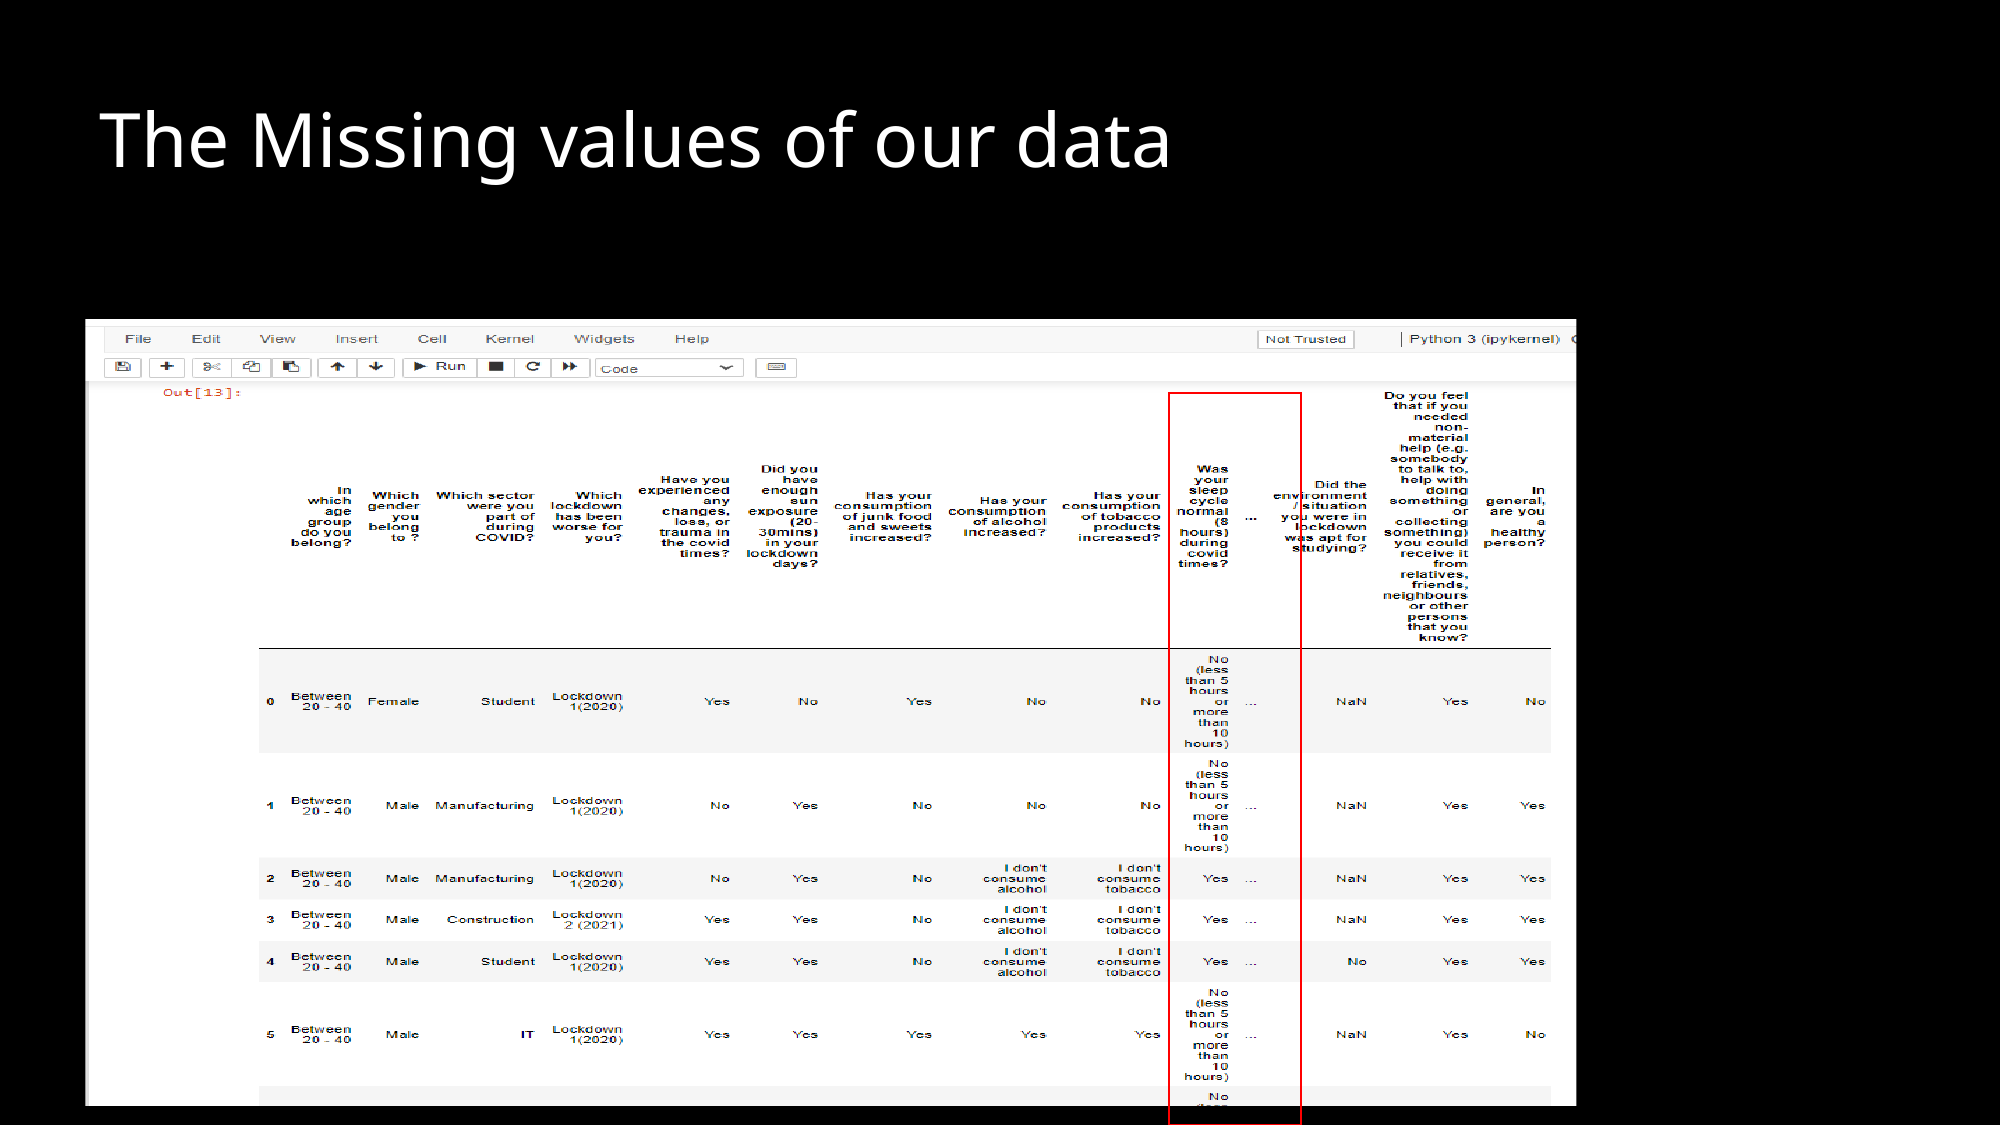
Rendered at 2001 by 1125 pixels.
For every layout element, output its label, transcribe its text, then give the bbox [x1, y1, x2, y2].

picture [85, 319, 1577, 1106]
text_box The Missing values of our data [85, 85, 1727, 191]
text_box [1168, 1106, 1302, 1125]
